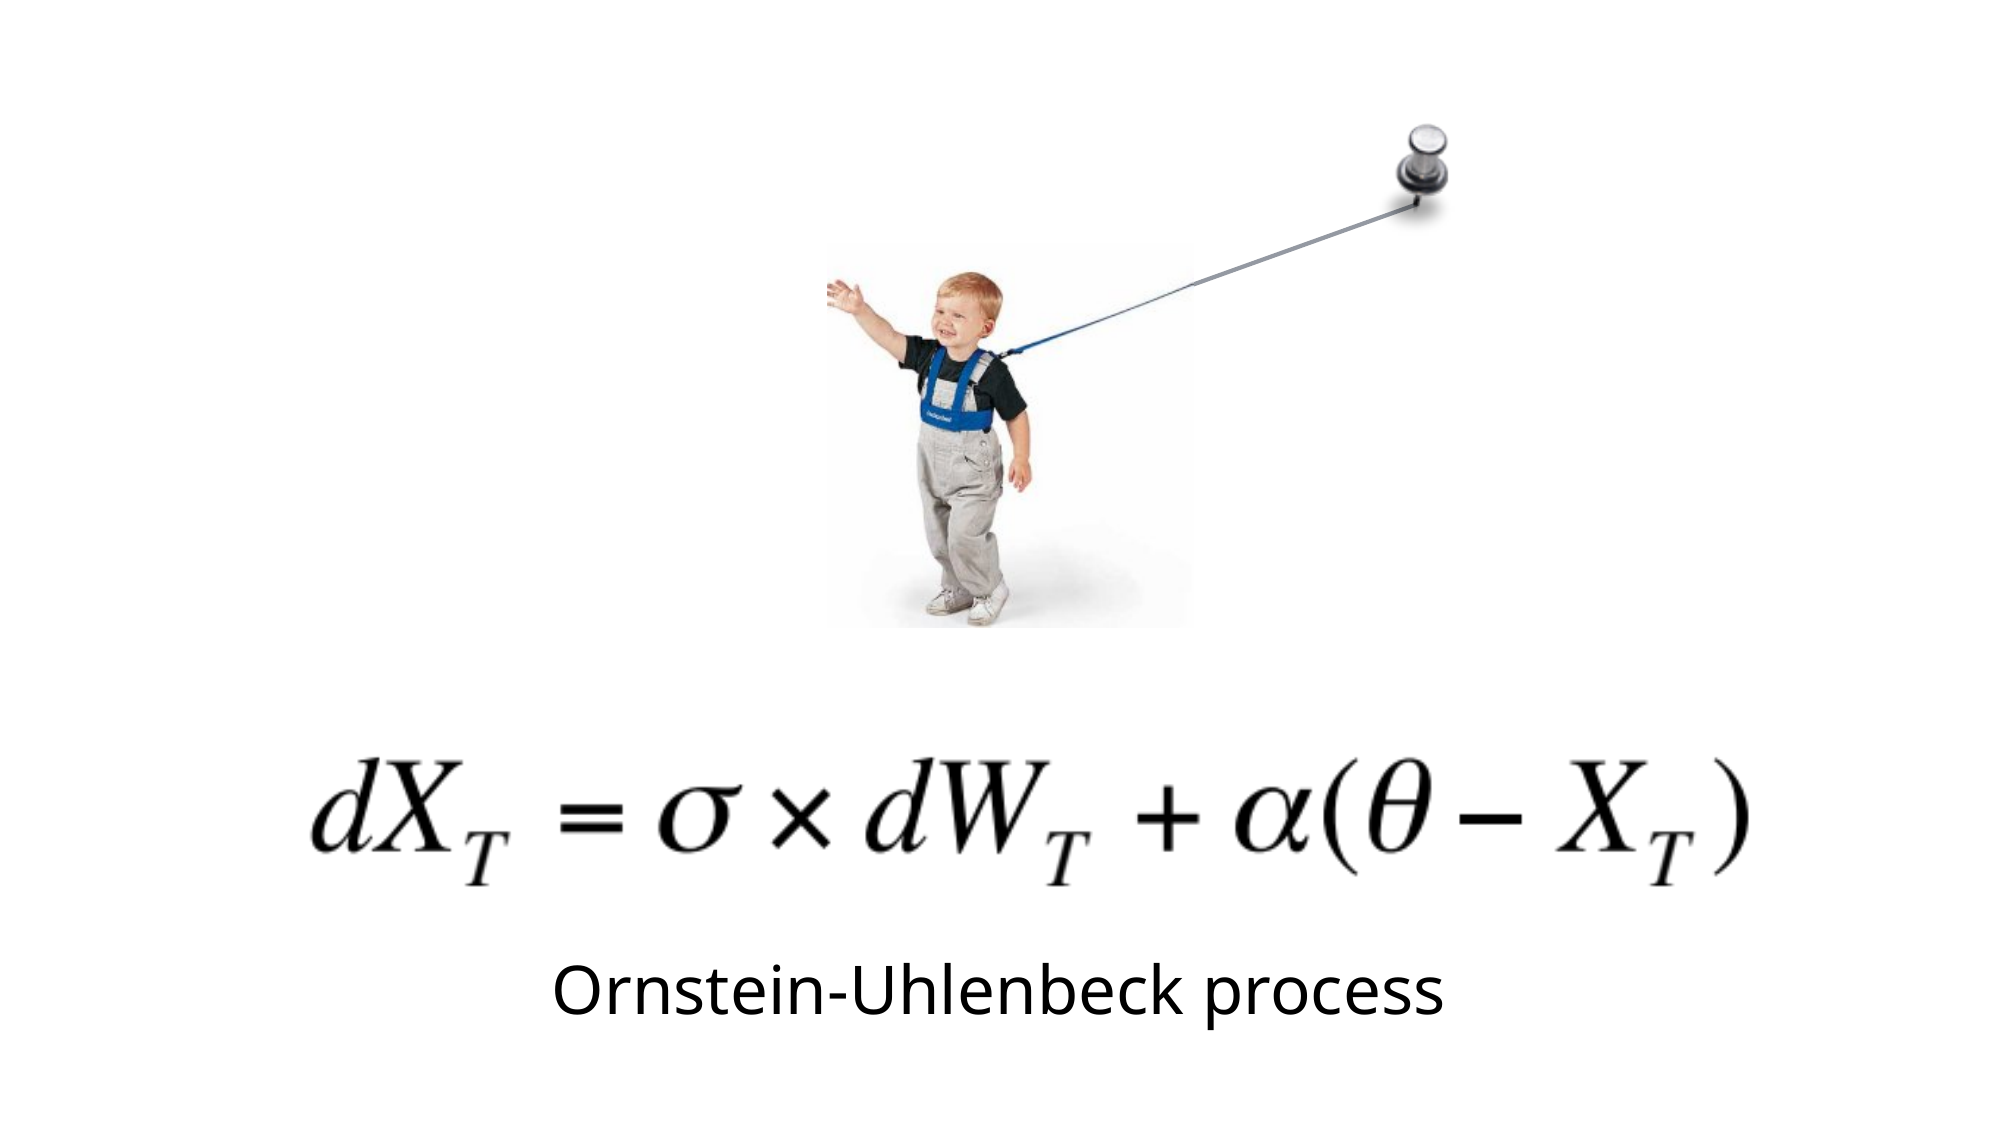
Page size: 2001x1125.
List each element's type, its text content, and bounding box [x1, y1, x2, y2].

text_box Ornstein-Uhlenbeck process [551, 947, 1448, 1029]
picture [826, 243, 1194, 628]
text_box [1375, 116, 1482, 242]
picture [1375, 123, 1455, 236]
picture [287, 736, 1764, 894]
